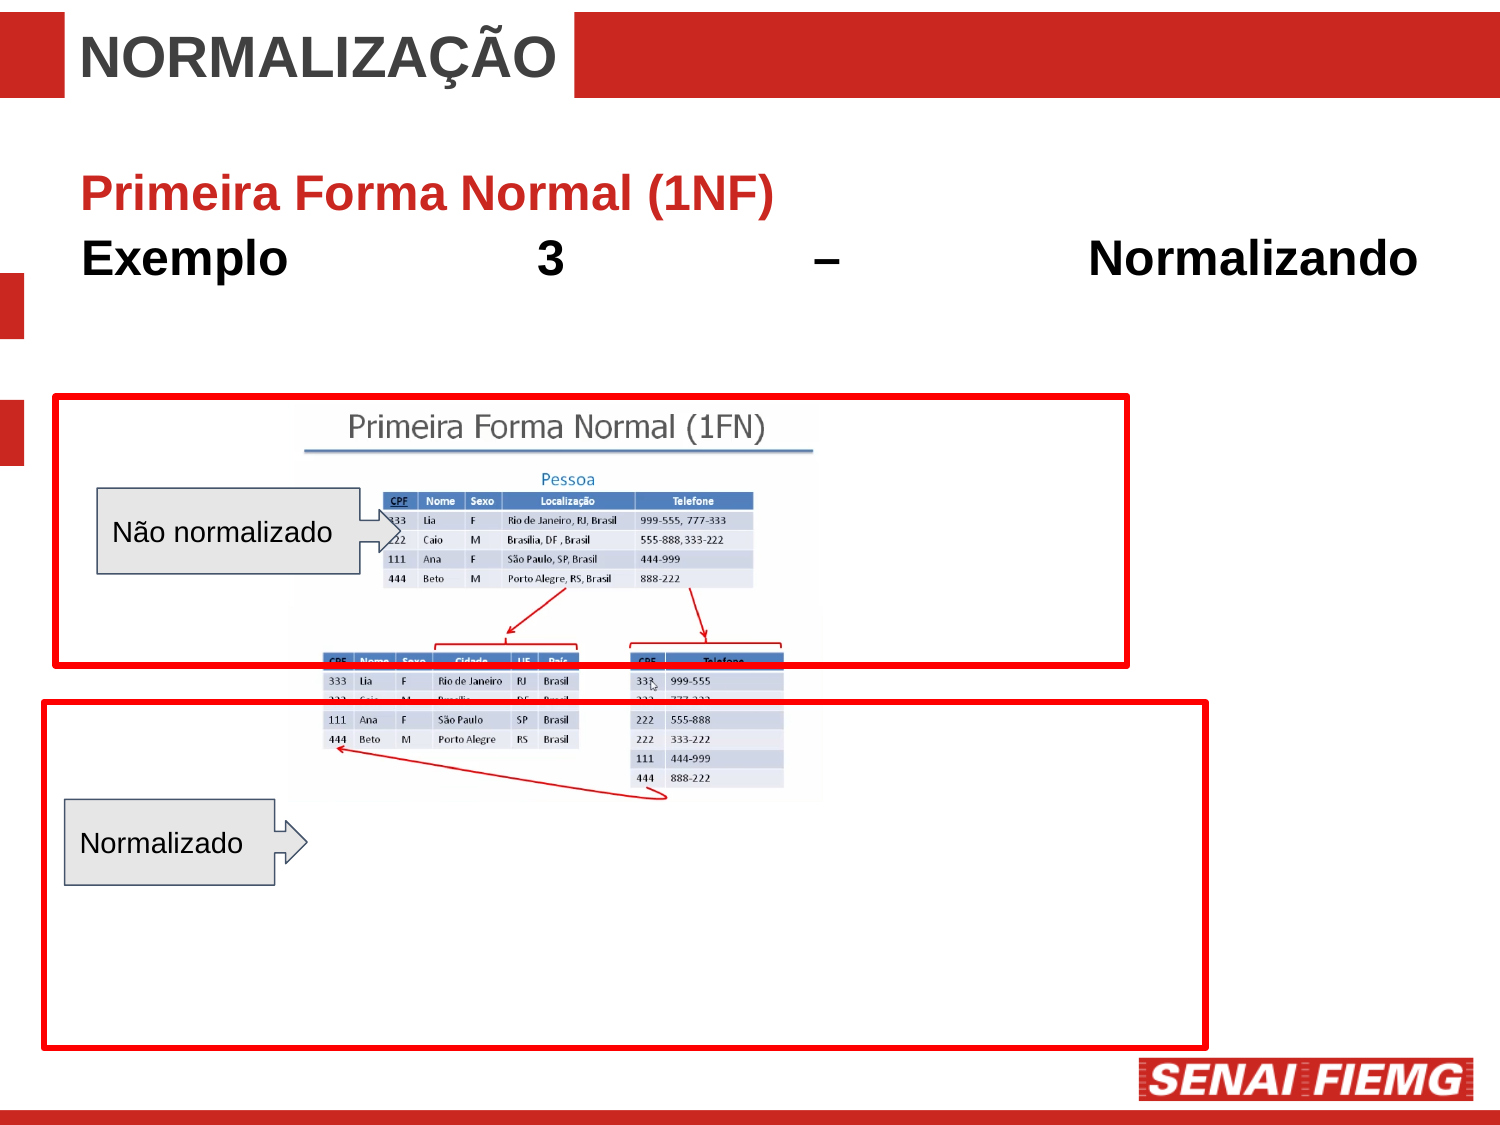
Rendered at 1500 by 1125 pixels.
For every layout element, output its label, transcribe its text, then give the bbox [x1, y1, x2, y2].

text_box Exemplo 3 – Normalizando [66, 218, 1435, 360]
text_box [0, 1110, 1126, 1125]
picture [1131, 1047, 1500, 1125]
text_box [43, 702, 1206, 1049]
text_box [574, 12, 1500, 98]
text_box NORMALIZAÇÃO [65, 12, 574, 98]
text_box Normalizado [64, 799, 308, 886]
text_box [0, 399, 25, 466]
text_box [0, 12, 65, 98]
text_box [64, 376, 1435, 962]
text_box [55, 396, 1128, 666]
text_box Primeira Forma Normal (1NF) [65, 152, 1436, 229]
text_box [0, 273, 25, 340]
picture [287, 403, 823, 803]
